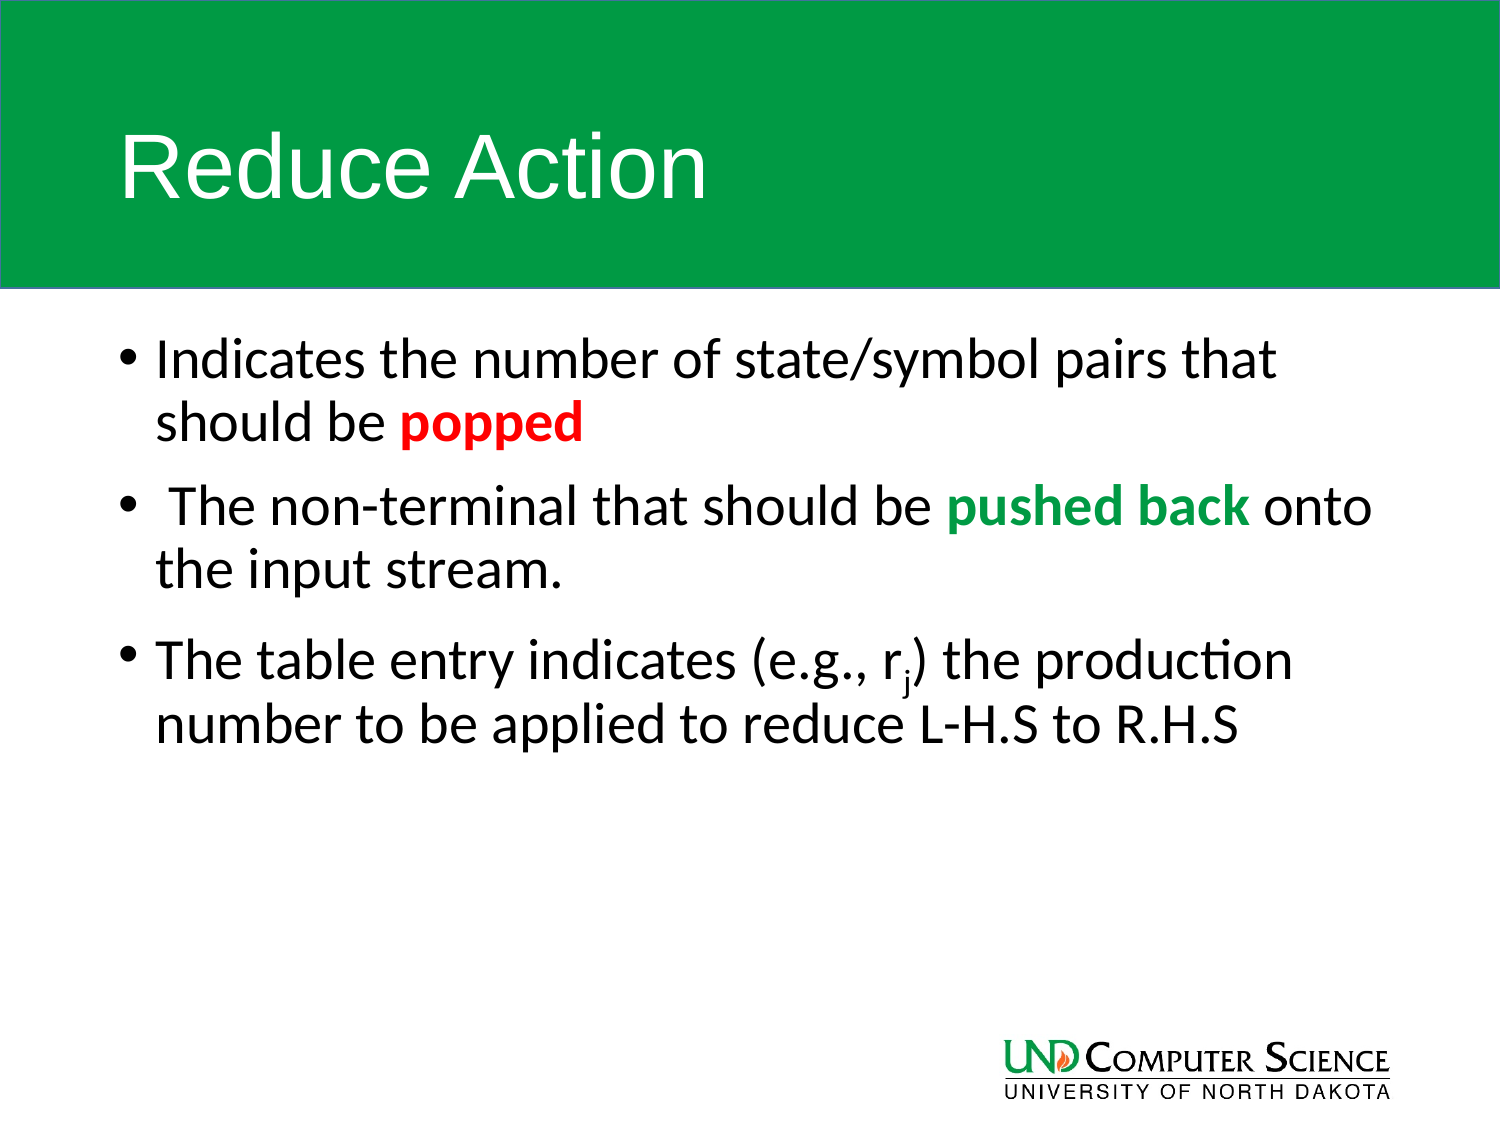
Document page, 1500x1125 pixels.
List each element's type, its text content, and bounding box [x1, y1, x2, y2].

title Reduce Action [103, 59, 1397, 278]
list Indicates the number of state/symbol pairs that should be popped The non-terminal that should be pushed back onto the input stream. The table entry indicates (e.g., rj) the production number to be applied to reduce L-H.S to R.H.S [103, 320, 1397, 1014]
picture [999, 1034, 1397, 1104]
